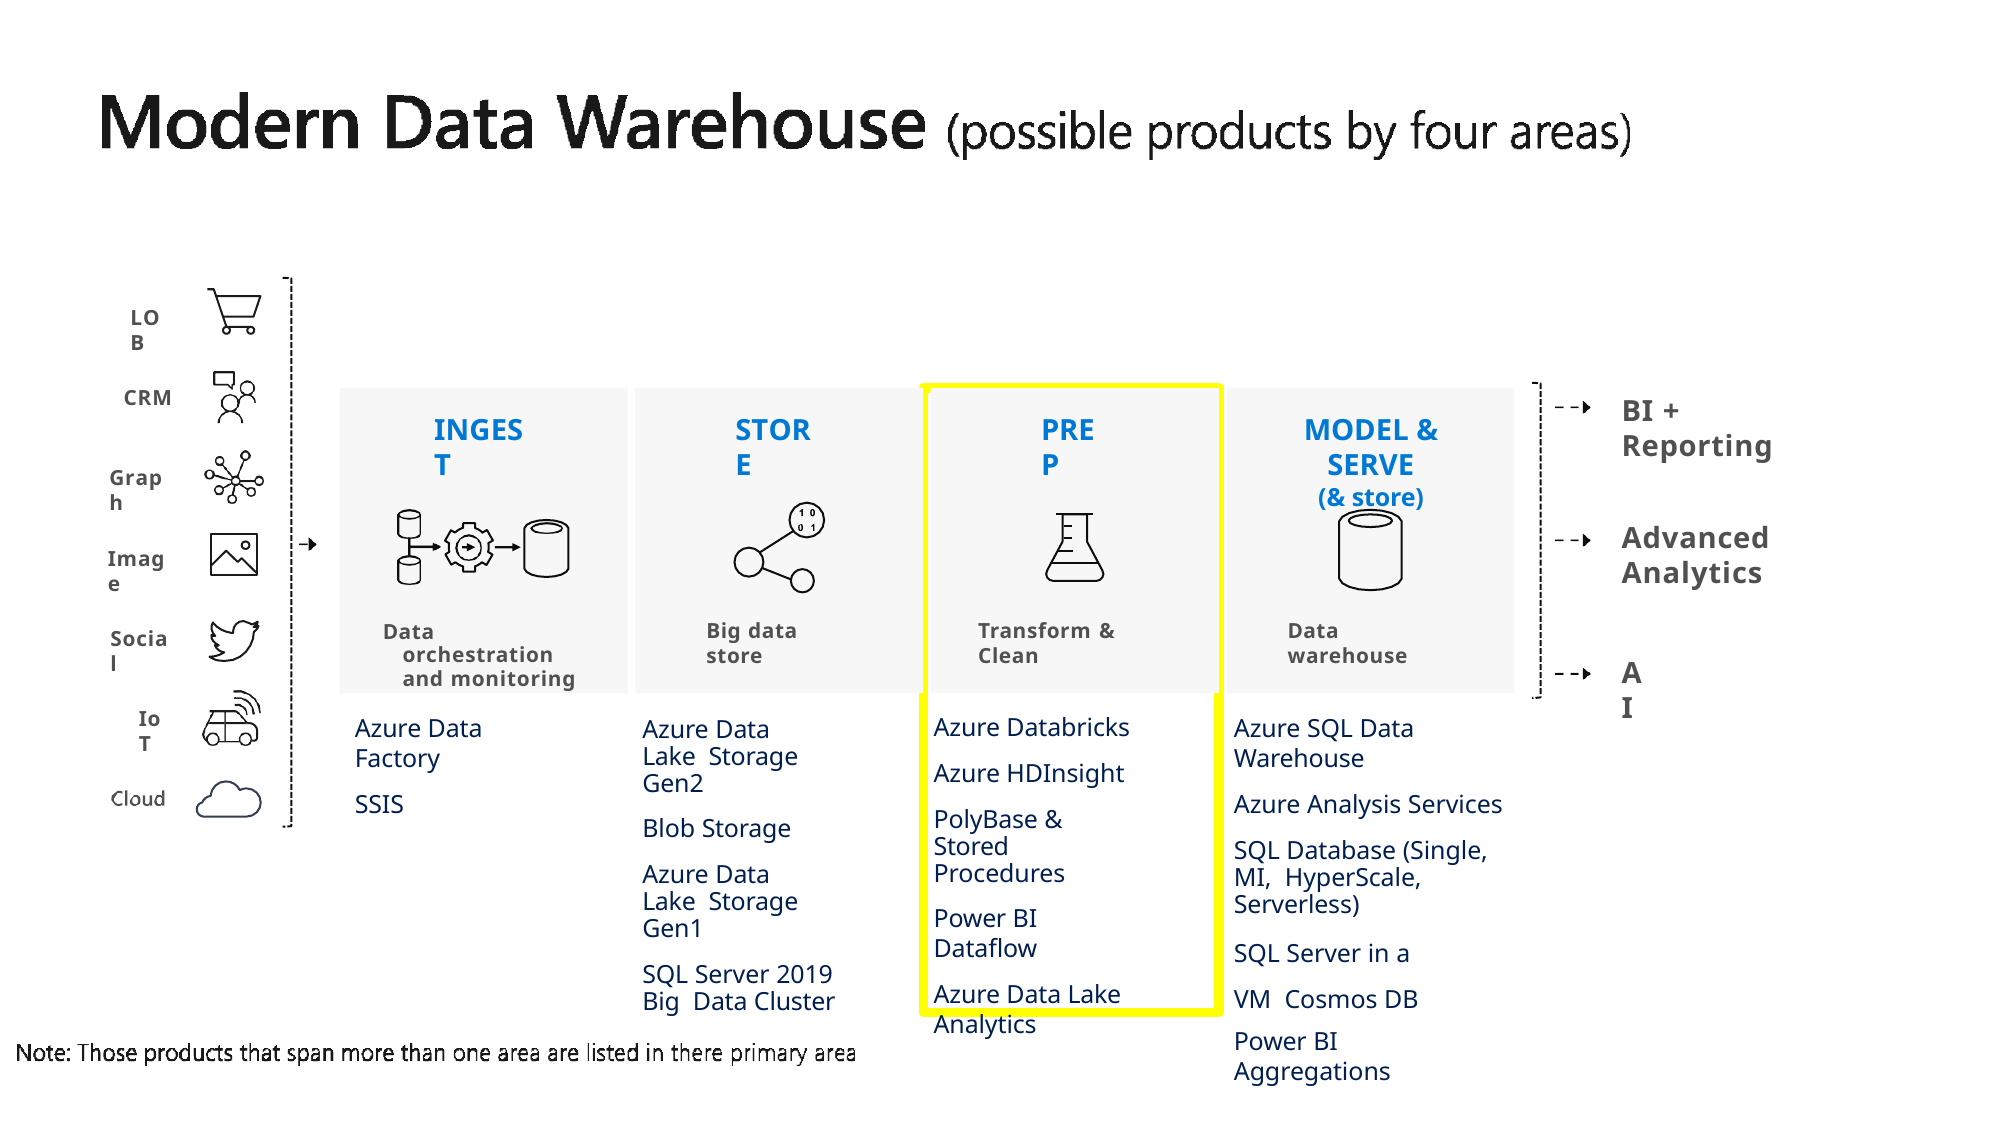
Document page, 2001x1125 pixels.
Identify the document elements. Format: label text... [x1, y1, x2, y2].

text_box BI + Reporting [1619, 389, 1832, 462]
picture [212, 371, 256, 424]
picture [1555, 667, 1591, 680]
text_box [209, 532, 258, 577]
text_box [635, 383, 1225, 1018]
text_box Azure Data Factory SSIS [352, 694, 565, 819]
text_box [111, 790, 123, 806]
text_box INGEST [434, 409, 535, 482]
text_box [339, 387, 628, 694]
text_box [202, 690, 261, 746]
text_box LOB [128, 302, 174, 355]
picture [17, 1043, 855, 1066]
text_box [196, 781, 261, 817]
text_box Azure SQL Data Warehouse Azure Analysis Services SQL Database (Single, MI, HyperScale, Serverless) SQL Server in a VM Cosmos DB Power BI Aggregations [1231, 694, 1538, 1086]
text_box Graph [107, 463, 174, 515]
text_box [209, 621, 259, 661]
picture [204, 450, 264, 504]
text_box Azure Databricks Azure HDInsight PolyBase & Stored Procedures Power BI Dataflow Azure Data Lake Analytics [927, 1018, 1216, 1039]
text_box MODEL & SERVE (& store) [1260, 409, 1483, 512]
text_box [129, 795, 141, 806]
text_box Data warehouse [1287, 615, 1455, 668]
text_box [1226, 387, 1515, 694]
text_box [142, 795, 153, 806]
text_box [733, 501, 1403, 594]
text_box Data orchestration and monitoring [382, 615, 578, 691]
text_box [397, 509, 570, 585]
text_box [154, 790, 165, 806]
picture [1555, 533, 1591, 547]
text_box Advanced Analytics [1619, 517, 1899, 590]
text_box Image [105, 543, 173, 596]
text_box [281, 276, 317, 828]
picture [948, 110, 1630, 160]
text_box CRM [121, 382, 173, 410]
text_box IoT [136, 703, 173, 756]
text_box [1532, 382, 1541, 698]
picture [102, 92, 925, 149]
text_box [207, 289, 261, 334]
text_box Social [108, 623, 173, 676]
text_box AI [1619, 652, 1655, 725]
picture [1555, 400, 1591, 414]
